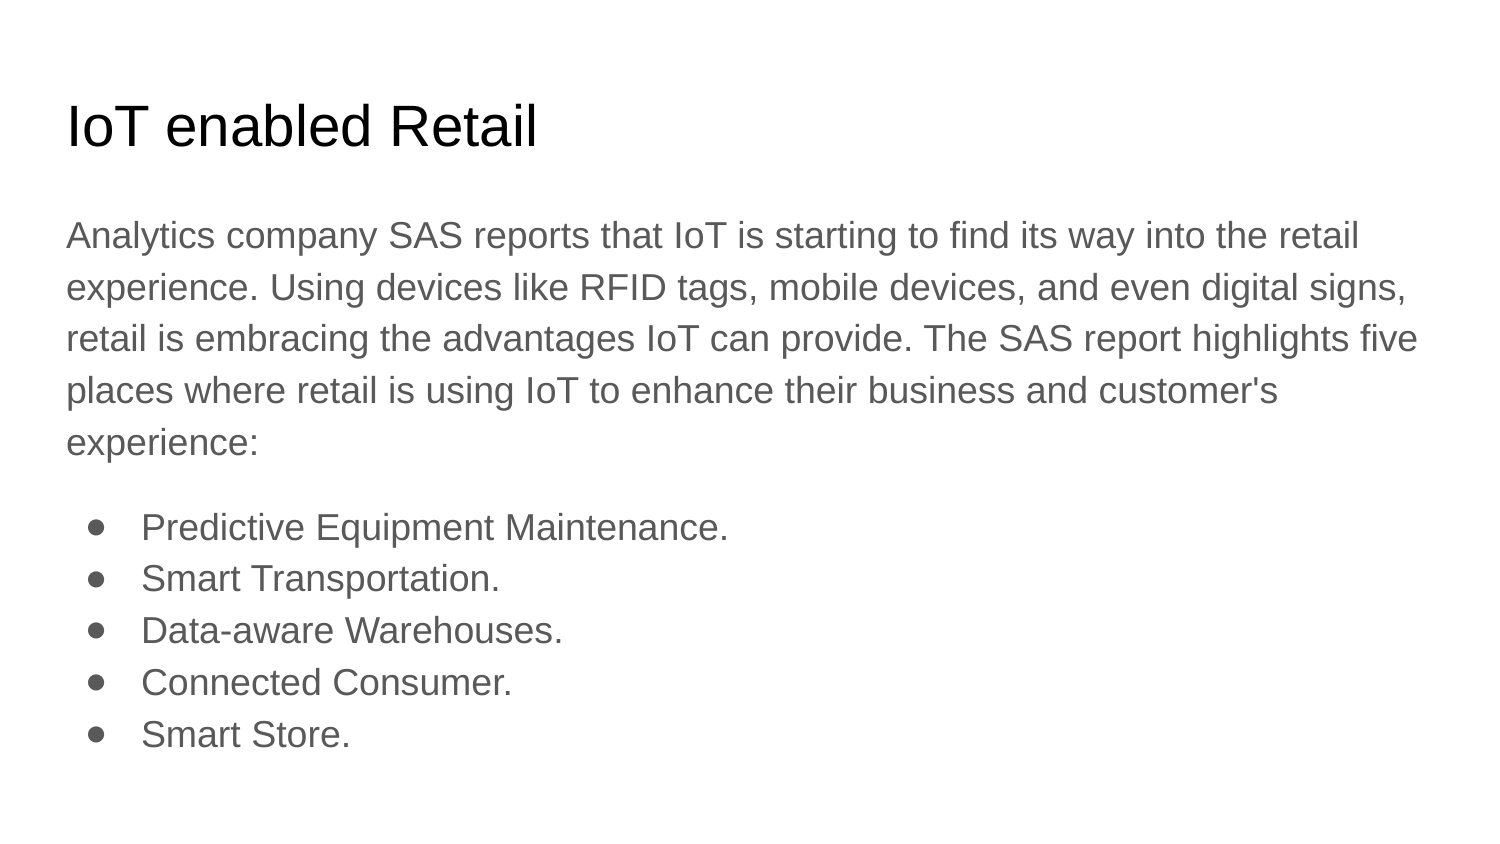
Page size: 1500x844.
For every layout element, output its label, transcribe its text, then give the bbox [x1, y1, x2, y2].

title IoT enabled Retail [51, 72, 1449, 167]
list Analytics company SAS reports that IoT is starting to find its way into the retail experience. Using devices like RFID tags, mobile devices, and even digital signs, retail is embracing the advantages IoT can provide. The SAS report highlights five places where retail is using IoT to enhance their business and customer's experience: Predictive Equipment Maintenance. Smart Transportation. Data-aware Warehouses. Connected Consumer. Smart Store. [51, 189, 1449, 750]
